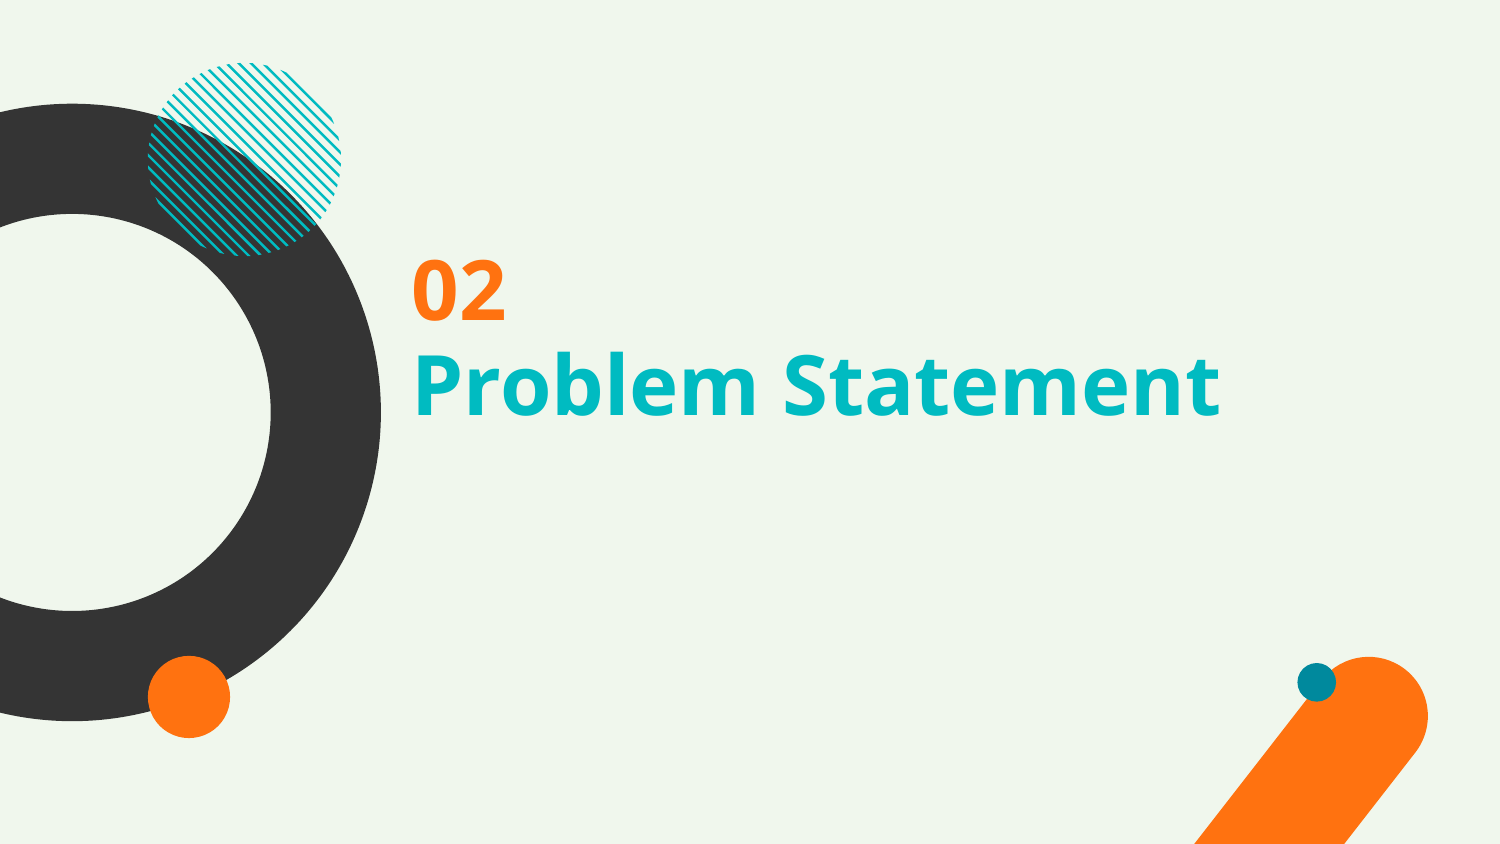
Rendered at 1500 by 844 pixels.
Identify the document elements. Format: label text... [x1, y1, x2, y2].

title Problem Statement [396, 353, 1329, 513]
title 02 [396, 222, 1329, 353]
